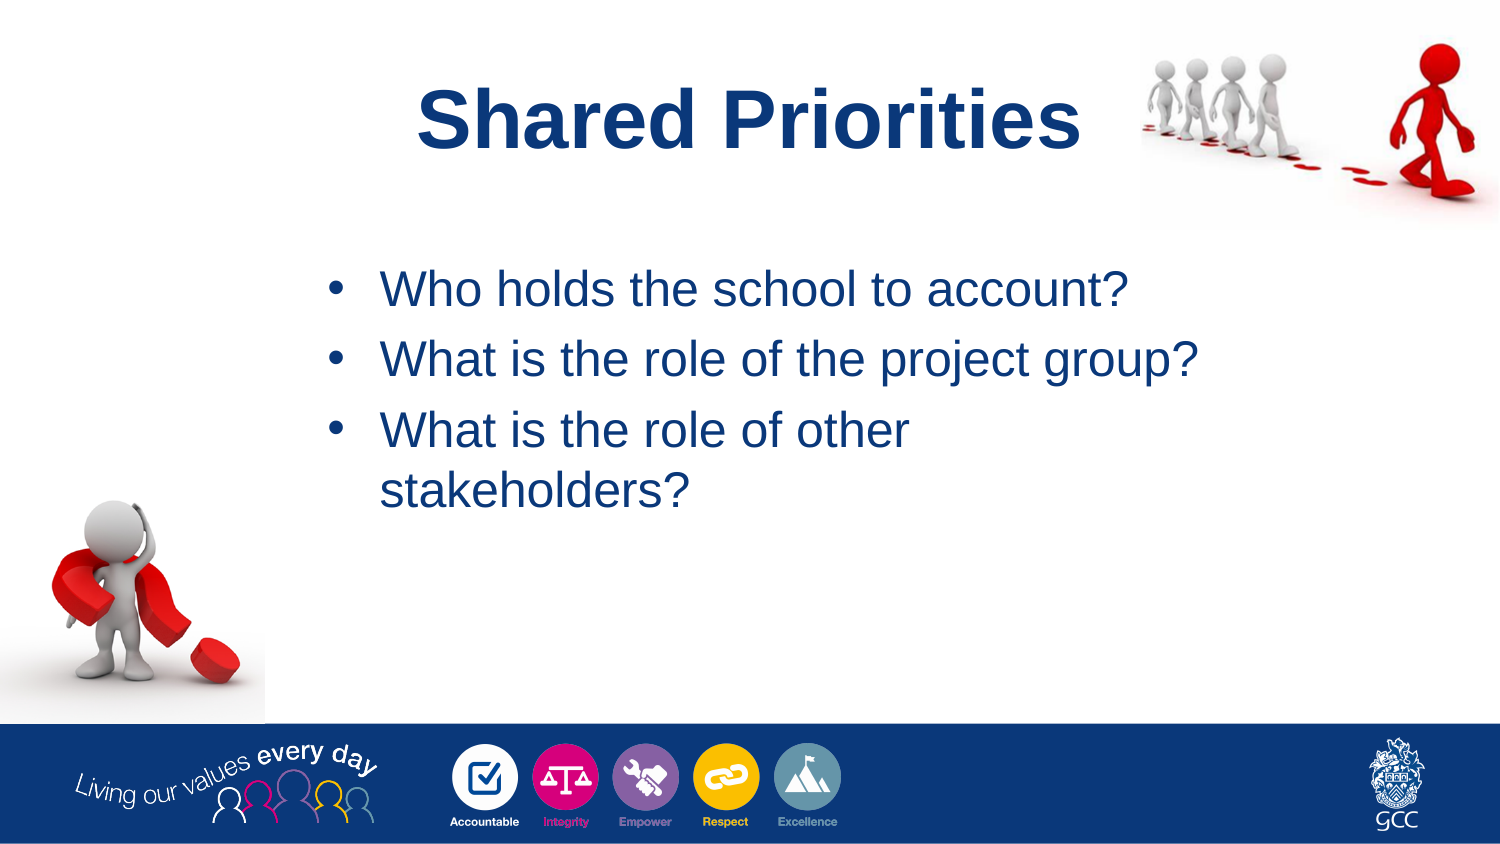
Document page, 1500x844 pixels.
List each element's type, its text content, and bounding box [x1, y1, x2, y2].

picture [1369, 737, 1425, 831]
picture [450, 743, 841, 828]
title Shared Priorities [76, 55, 1135, 174]
picture [1140, 0, 1500, 231]
picture [0, 459, 265, 725]
subtitle Who holds the school to account? What is the role of the project group? What is the role of other stakeholders? [312, 249, 1236, 595]
